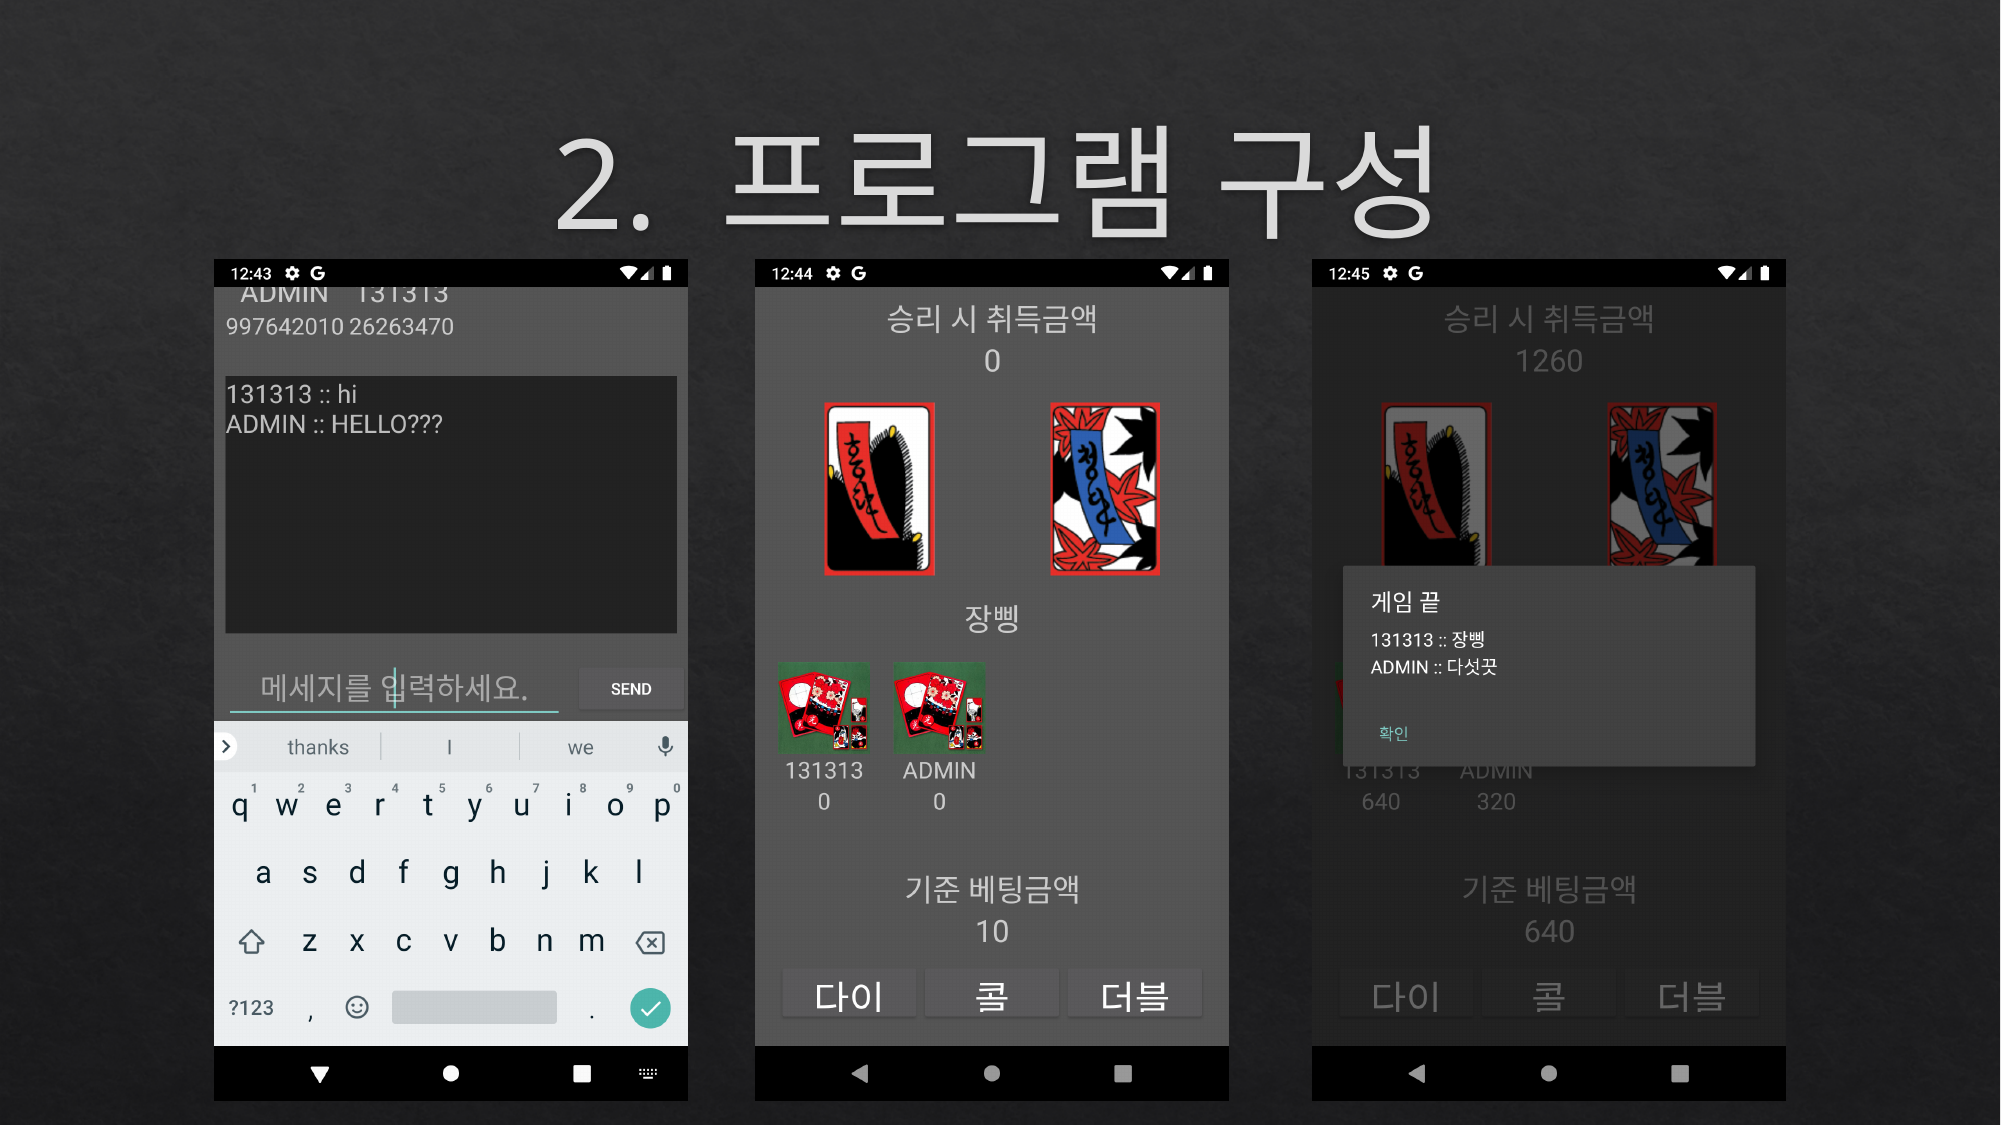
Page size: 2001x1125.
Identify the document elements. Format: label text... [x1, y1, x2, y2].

picture [1312, 258, 1787, 1101]
picture [755, 258, 1230, 1101]
picture [213, 258, 688, 1101]
title 2. 프로그램 구성 [149, 99, 1849, 260]
